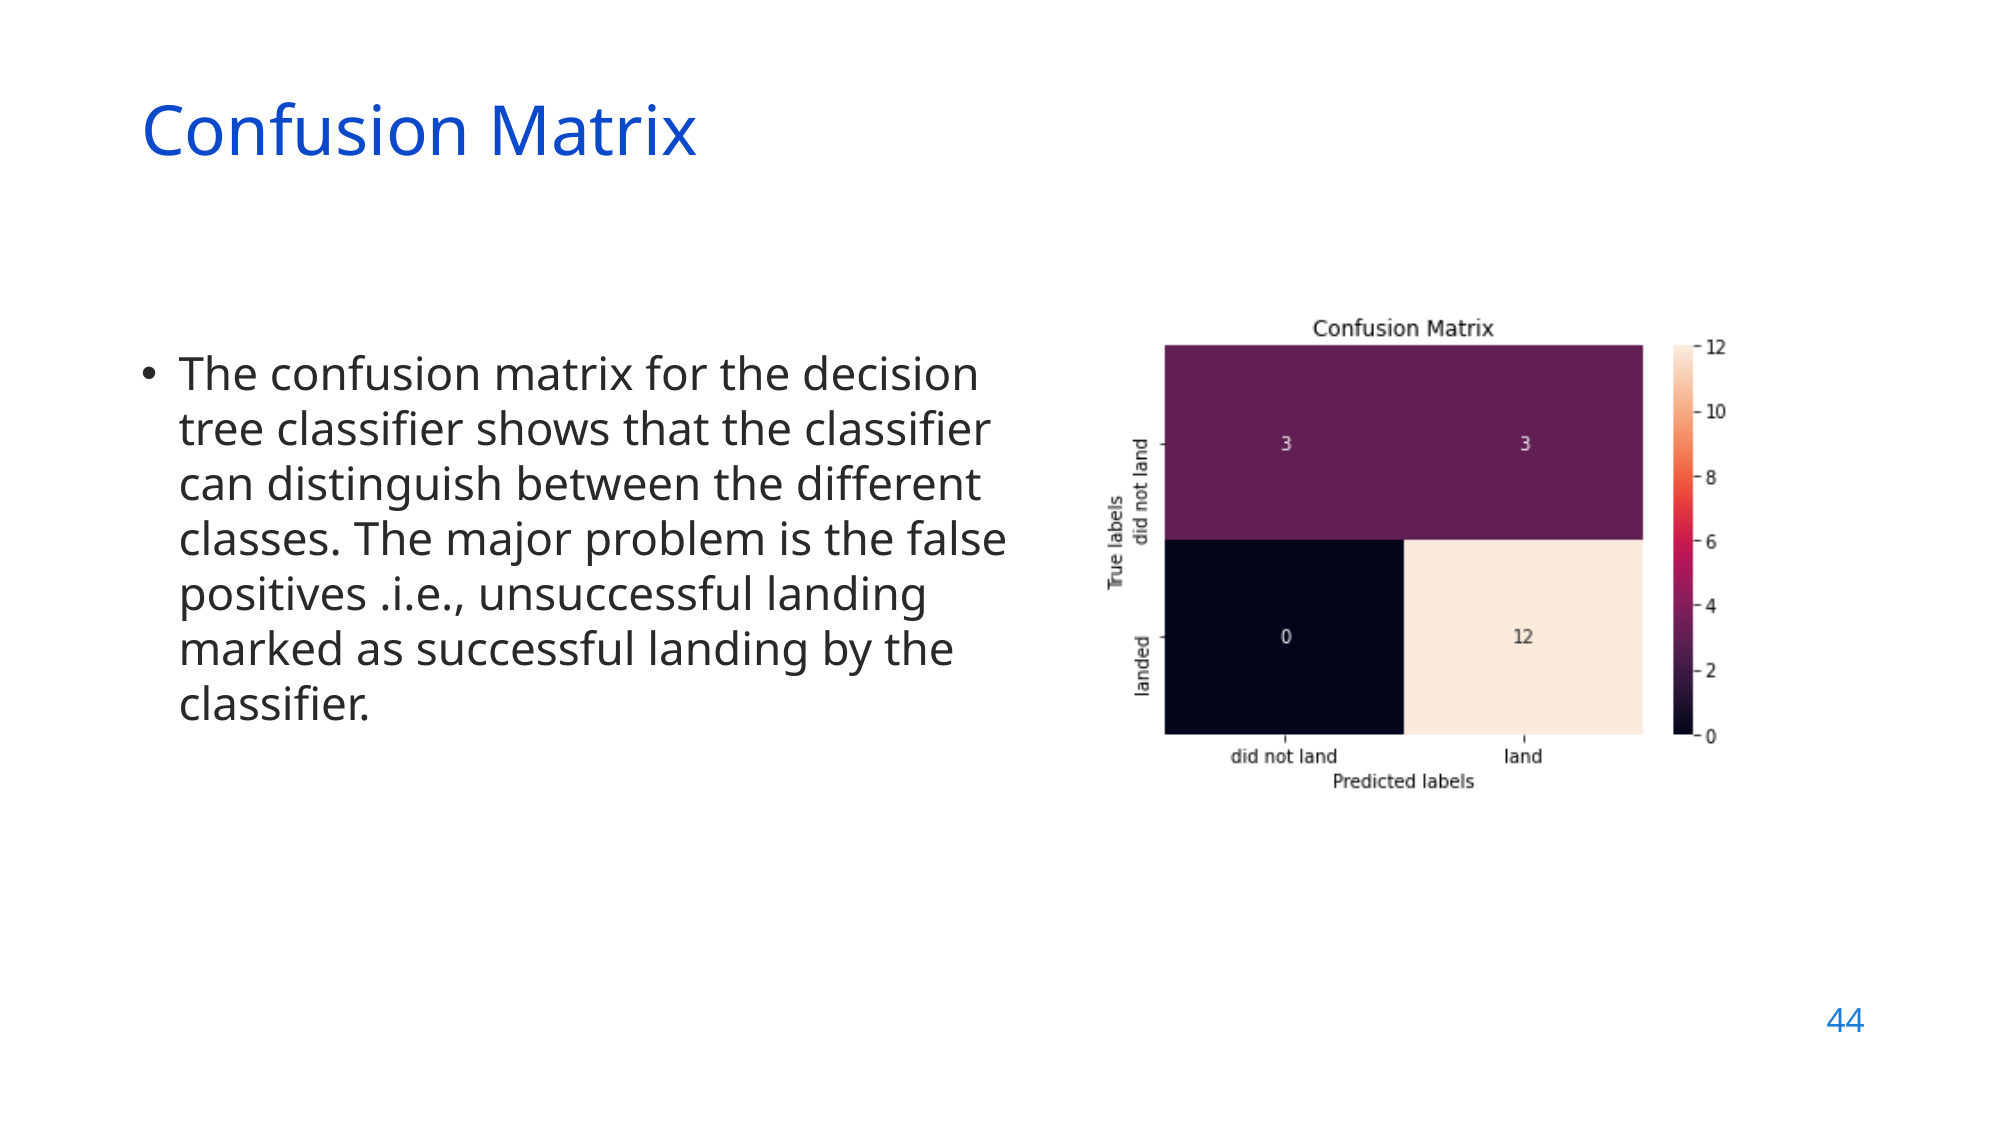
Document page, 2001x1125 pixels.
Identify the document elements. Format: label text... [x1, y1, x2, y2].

slide_number 44 [1429, 988, 1880, 1055]
text_box Confusion Matrix [126, 88, 1852, 179]
picture [1076, 308, 1779, 817]
list The confusion matrix for the decision tree classifier shows that the classifier can distinguish between the different classes. The major problem is the false positives .i.e., unsuccessful landing marked as successful landing by the classifier. [126, 337, 1077, 963]
